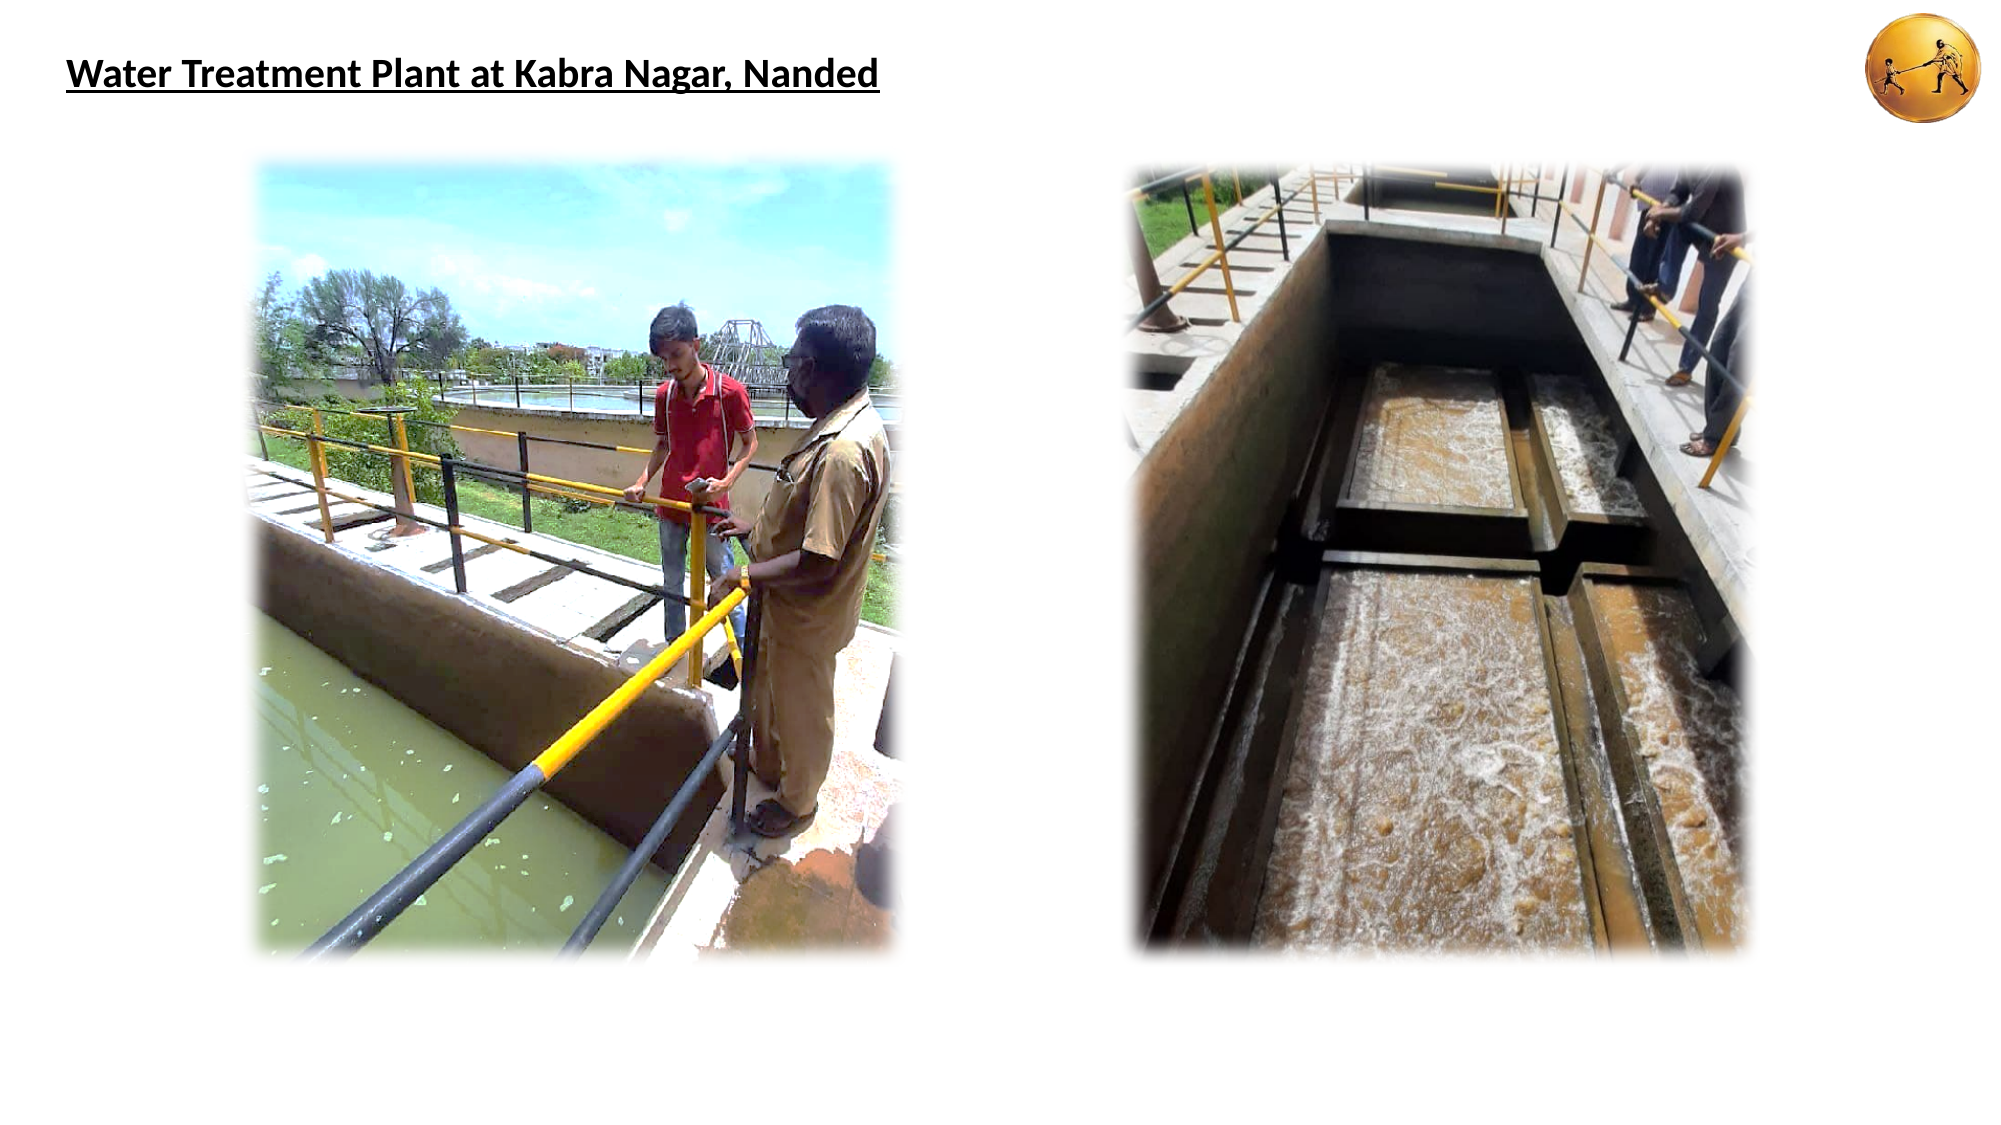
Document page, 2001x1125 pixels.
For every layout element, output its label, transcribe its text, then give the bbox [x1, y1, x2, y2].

picture [240, 146, 908, 967]
text_box Water Treatment Plant at Kabra Nagar, Nanded [0, 34, 1016, 104]
picture [1865, 13, 2000, 123]
picture [1119, 158, 1760, 967]
